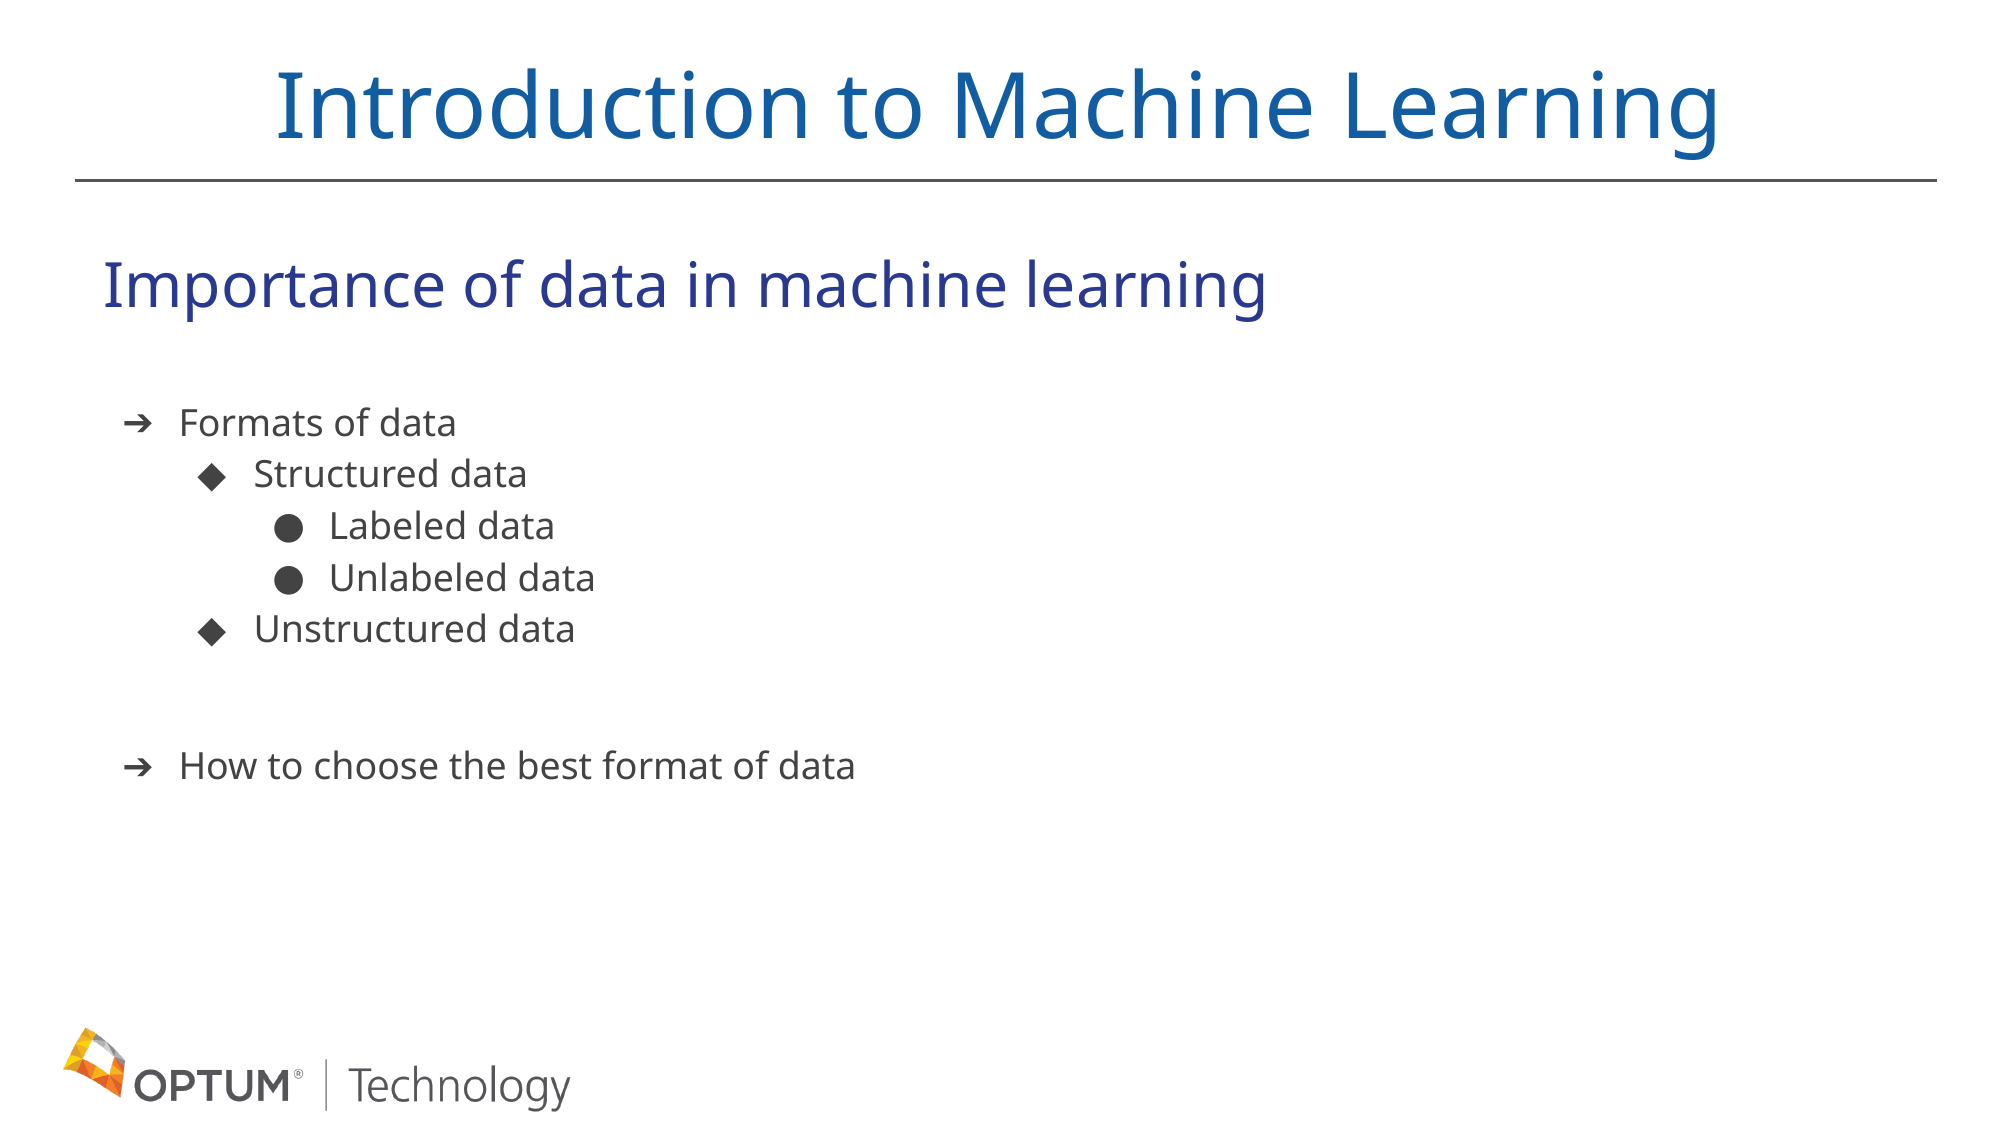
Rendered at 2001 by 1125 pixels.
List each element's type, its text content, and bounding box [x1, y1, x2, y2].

text_box Introduction to Machine Learning [137, 0, 1863, 218]
text_box Formats of data Structured data Labeled data Unlabeled data Unstructured data How to choose the best format of data [88, 376, 1487, 925]
text_box Importance of data in machine learning [88, 229, 1487, 330]
